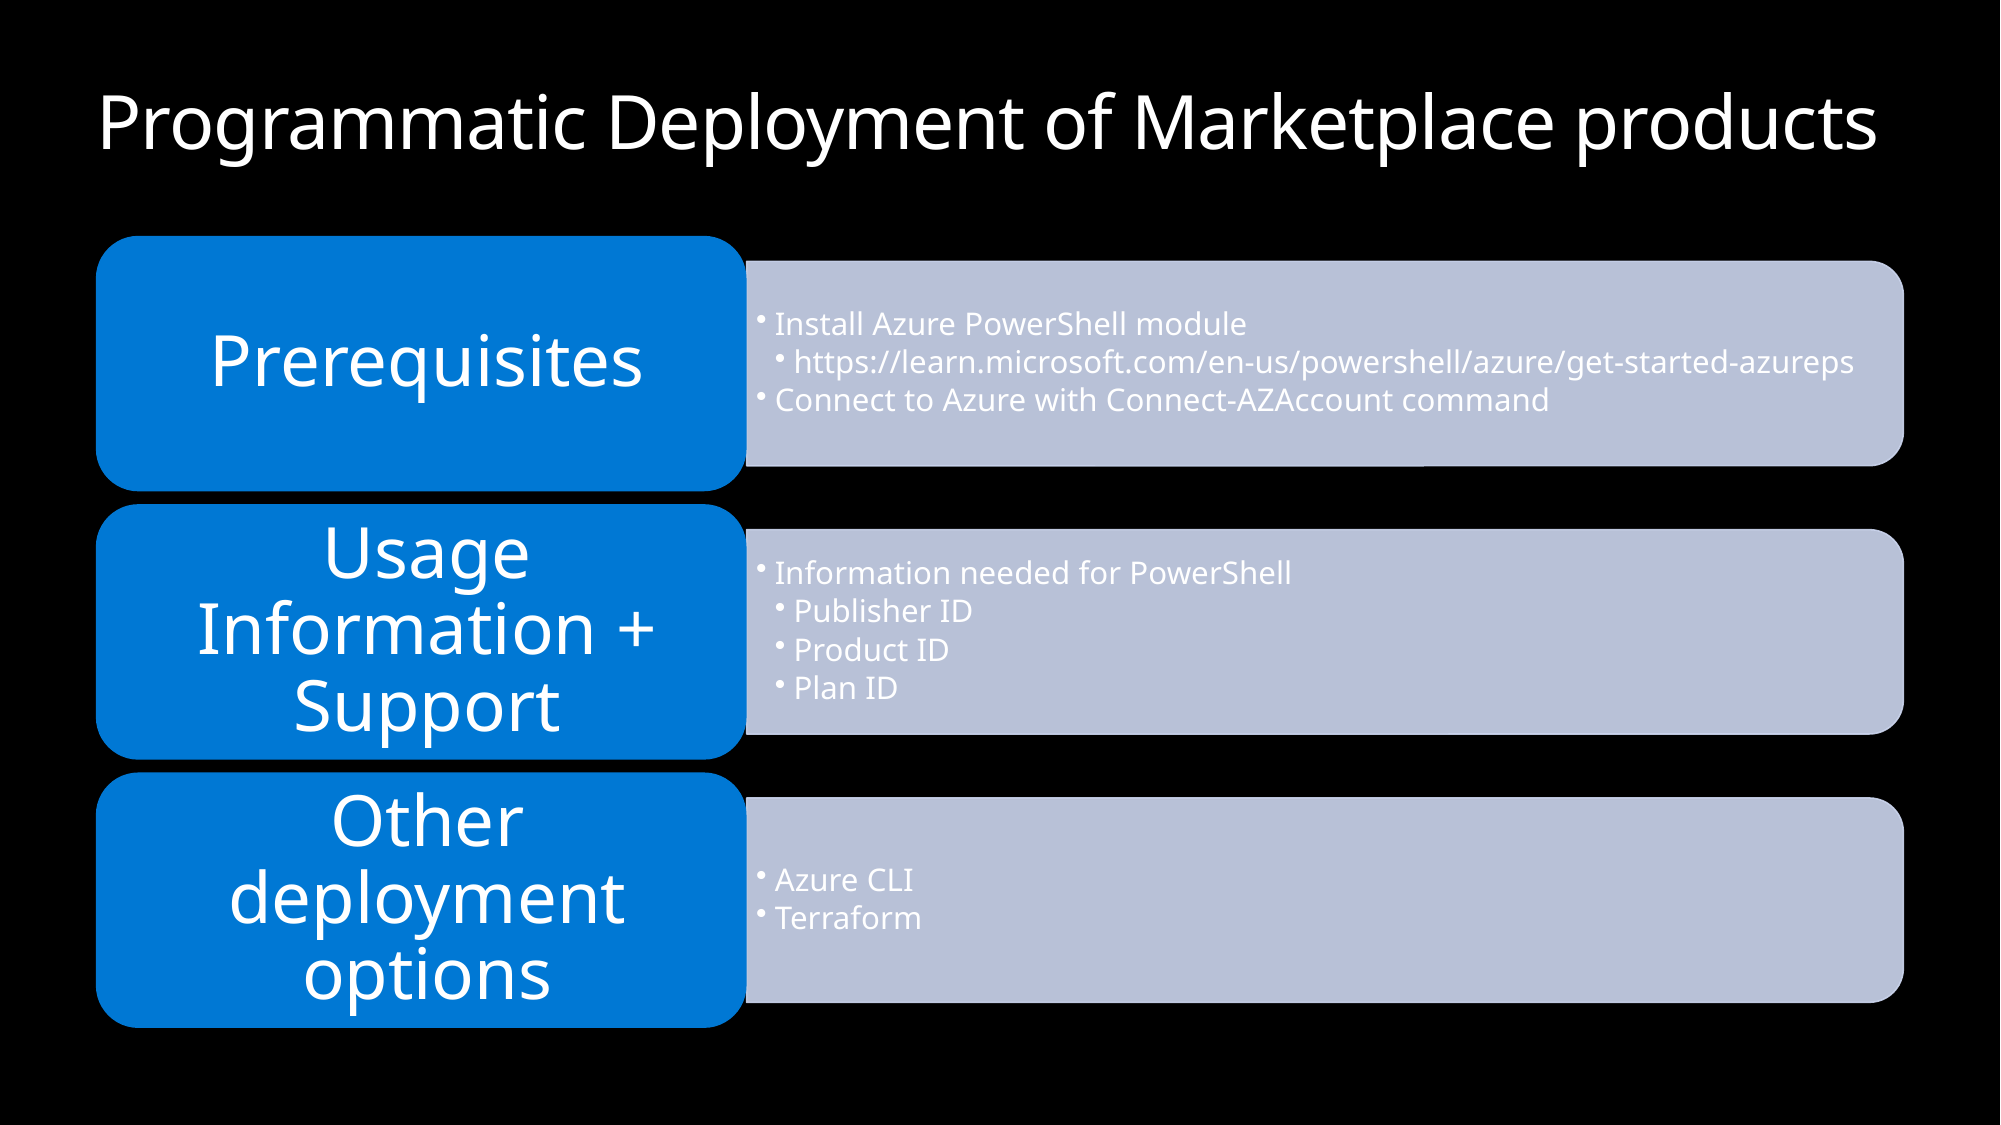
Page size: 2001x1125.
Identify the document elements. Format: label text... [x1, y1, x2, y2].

title Programmatic Deployment of Marketplace products [96, 75, 1904, 166]
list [95, 235, 1904, 1029]
